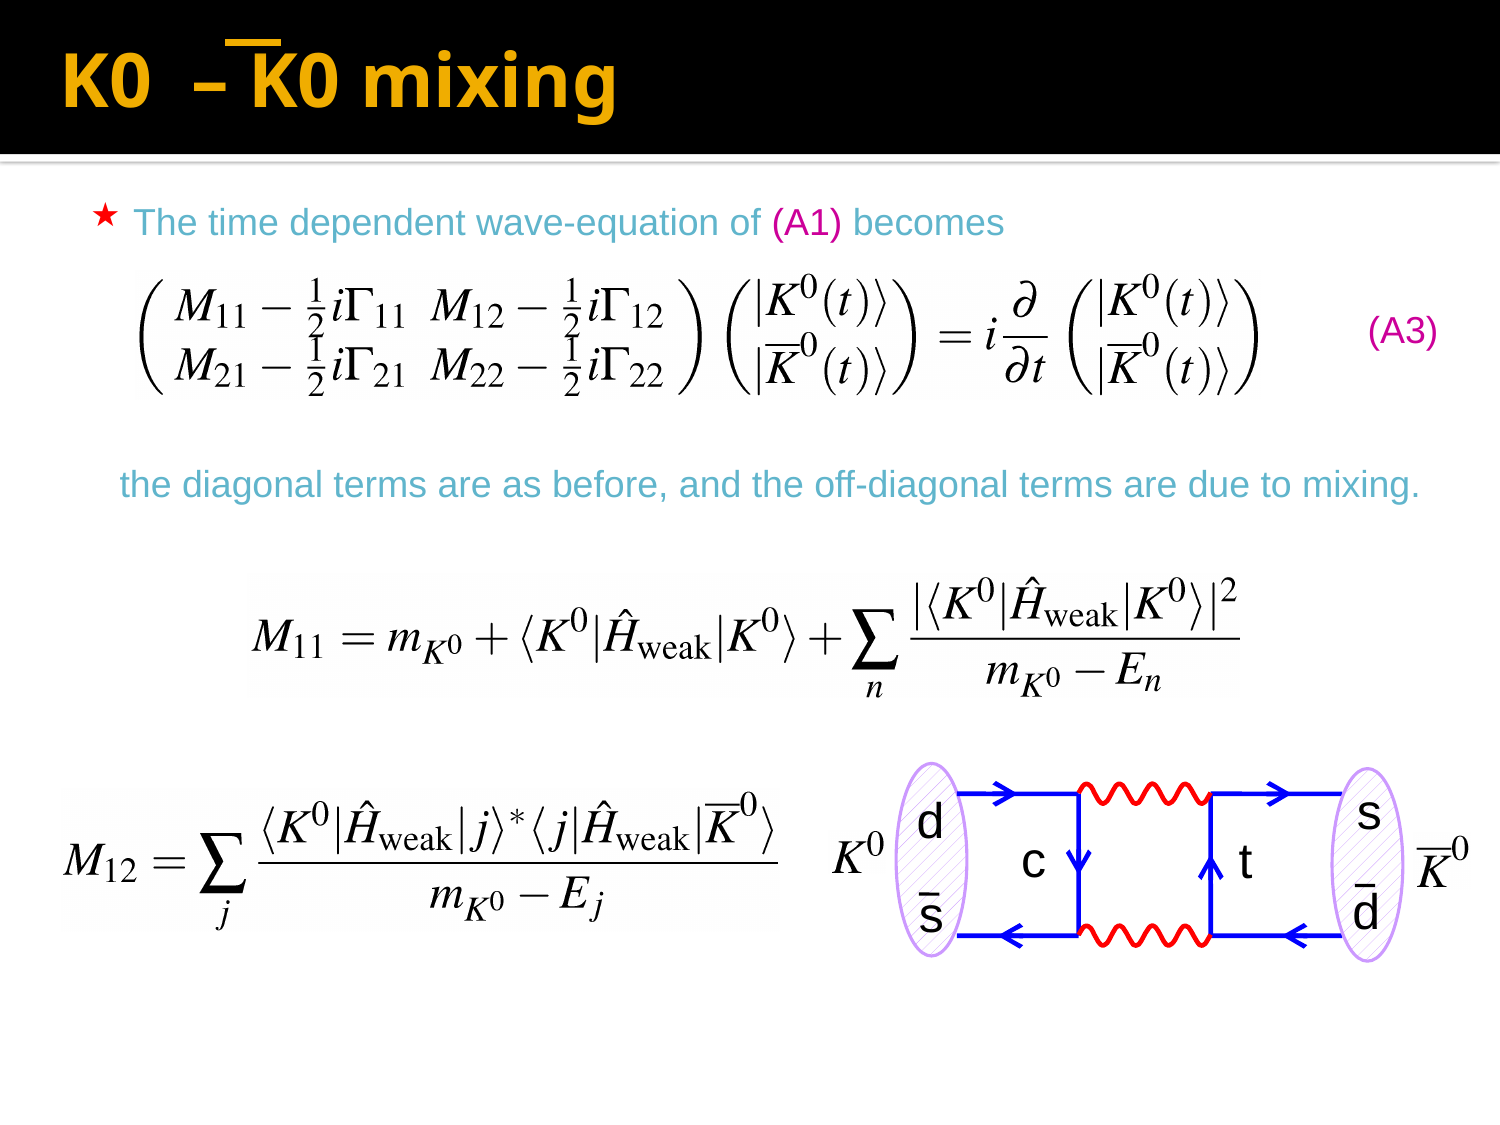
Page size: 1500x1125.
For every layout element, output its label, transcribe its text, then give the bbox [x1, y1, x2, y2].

picture [61, 787, 780, 932]
text_box (A3) [1353, 298, 1454, 360]
picture [135, 270, 1261, 400]
text_box the diagonal terms are as before, and the off-diagonal terms are due to mixing. [104, 452, 1437, 513]
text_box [828, 763, 1471, 962]
text_box The time dependent wave-equation of (A1) becomes [74, 190, 1020, 251]
picture [247, 573, 1240, 698]
title K0 – K0 mixing [44, 0, 1467, 155]
